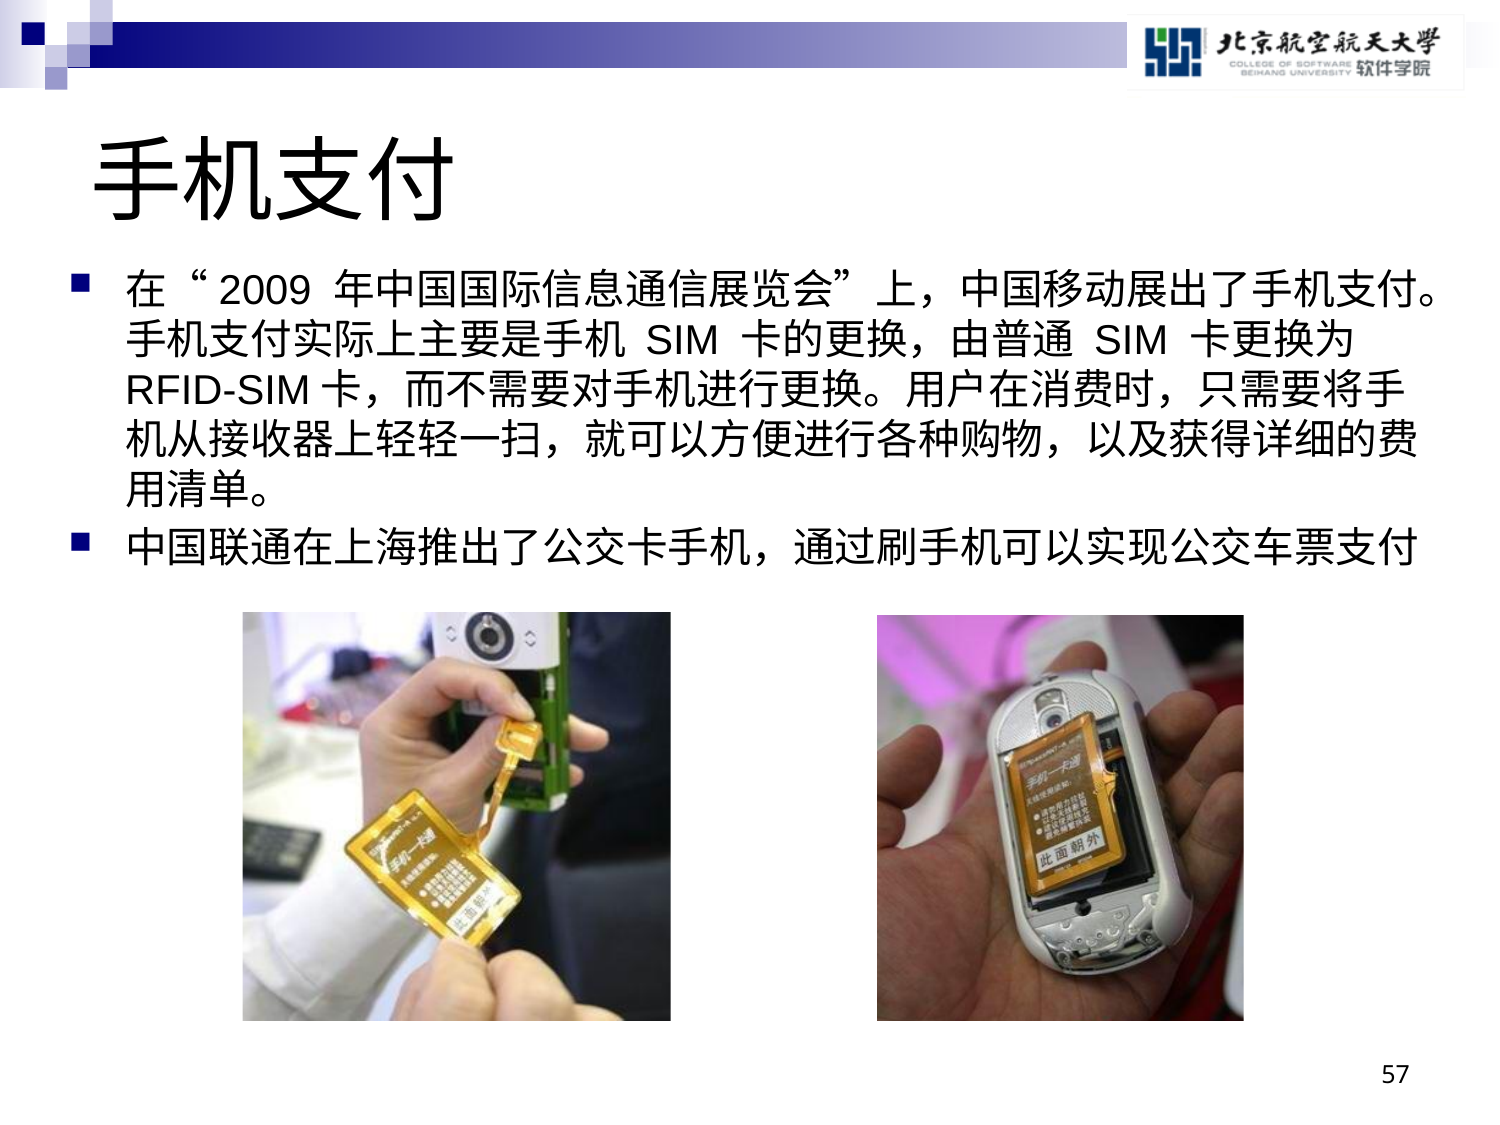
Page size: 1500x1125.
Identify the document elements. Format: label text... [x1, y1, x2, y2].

picture [1127, 14, 1466, 99]
list 在“2009 年中国国际信息通信展览会”上，中国移动展出了手机支付。手机支付实际上主要是手机 SIM 卡的更换，由普通 SIM 卡更换为 RFID-SIM卡，而不需要对手机进行更换。用户在消费时，只需要将手机从接收器上轻轻一扫，就可以方便进行各种购物，以及获得详细的费用清单。 中国联通在上海推出了公交卡手机，通过刷手机可以实现公交车票支付 [53, 255, 1446, 616]
slide_number 57 [1074, 1024, 1426, 1101]
title 手机支付 [75, 75, 1425, 255]
picture [876, 614, 1244, 1022]
picture [242, 612, 672, 1022]
